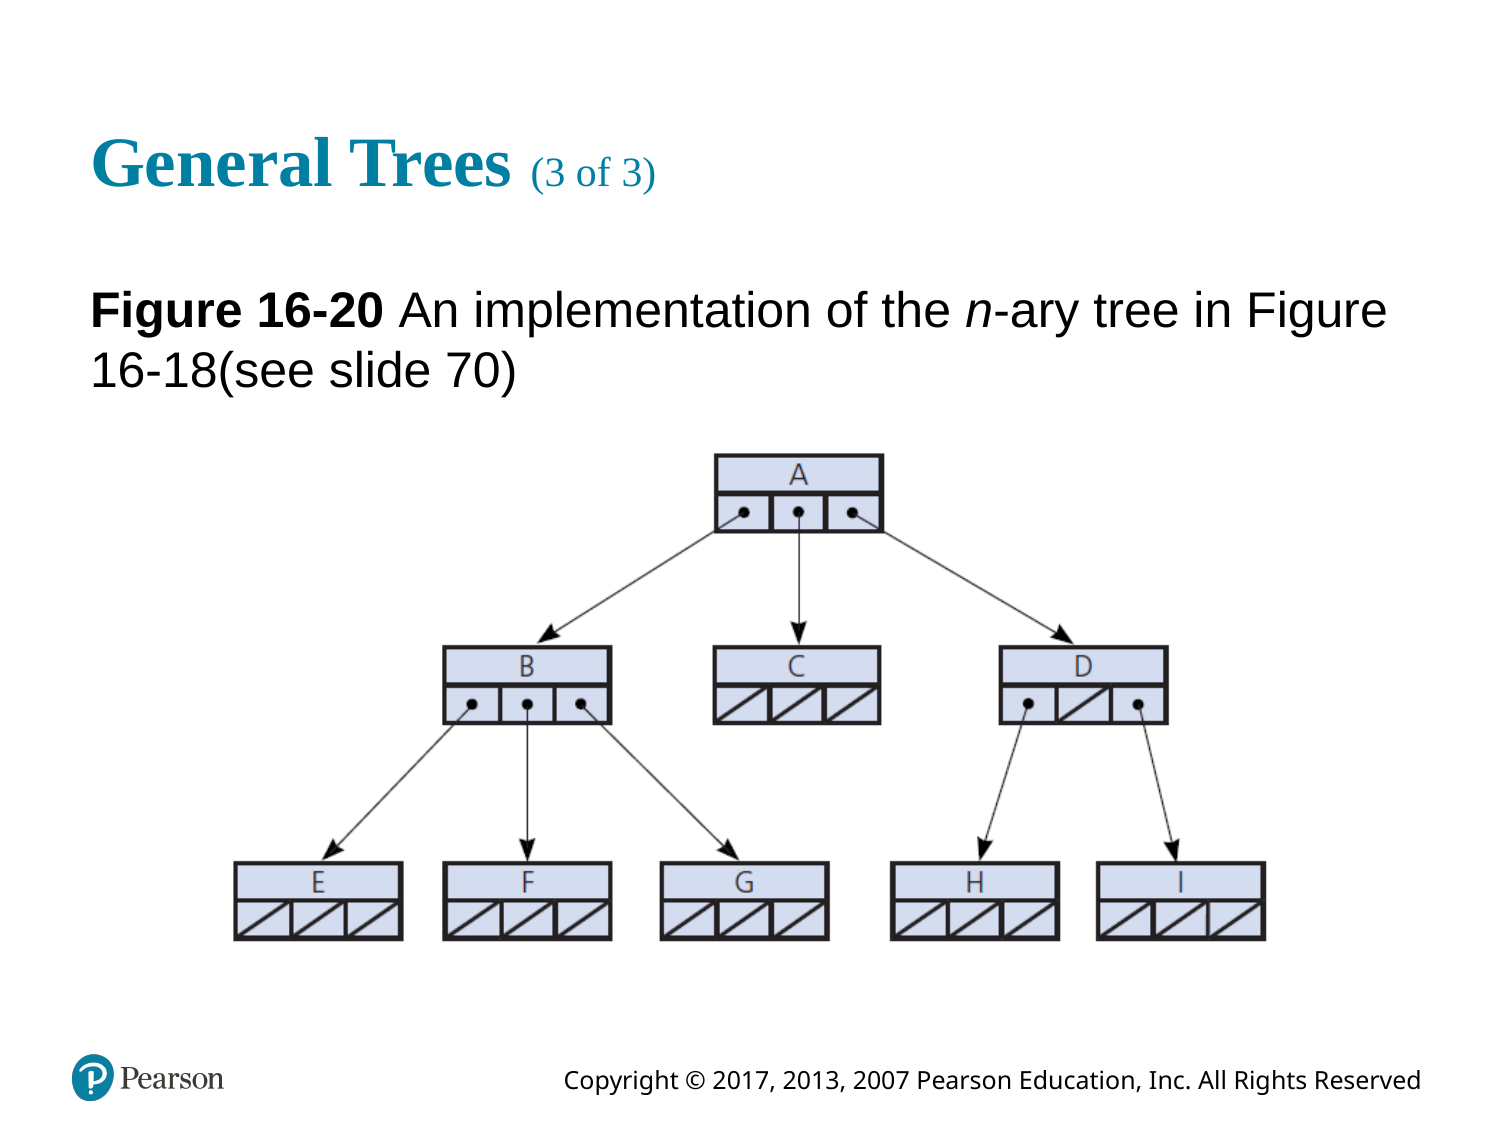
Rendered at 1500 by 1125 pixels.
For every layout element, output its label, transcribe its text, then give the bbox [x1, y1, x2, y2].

picture [80, 1063, 106, 1088]
picture [72, 1054, 88, 1070]
picture [195, 425, 1305, 980]
picture [72, 1087, 83, 1101]
list Figure 16-20 An implementation of the n-ary tree in Figure 16-18(see slide 70) [75, 262, 1425, 406]
picture [98, 1054, 224, 1101]
title General Trees (3 of 3) [75, 35, 1425, 216]
